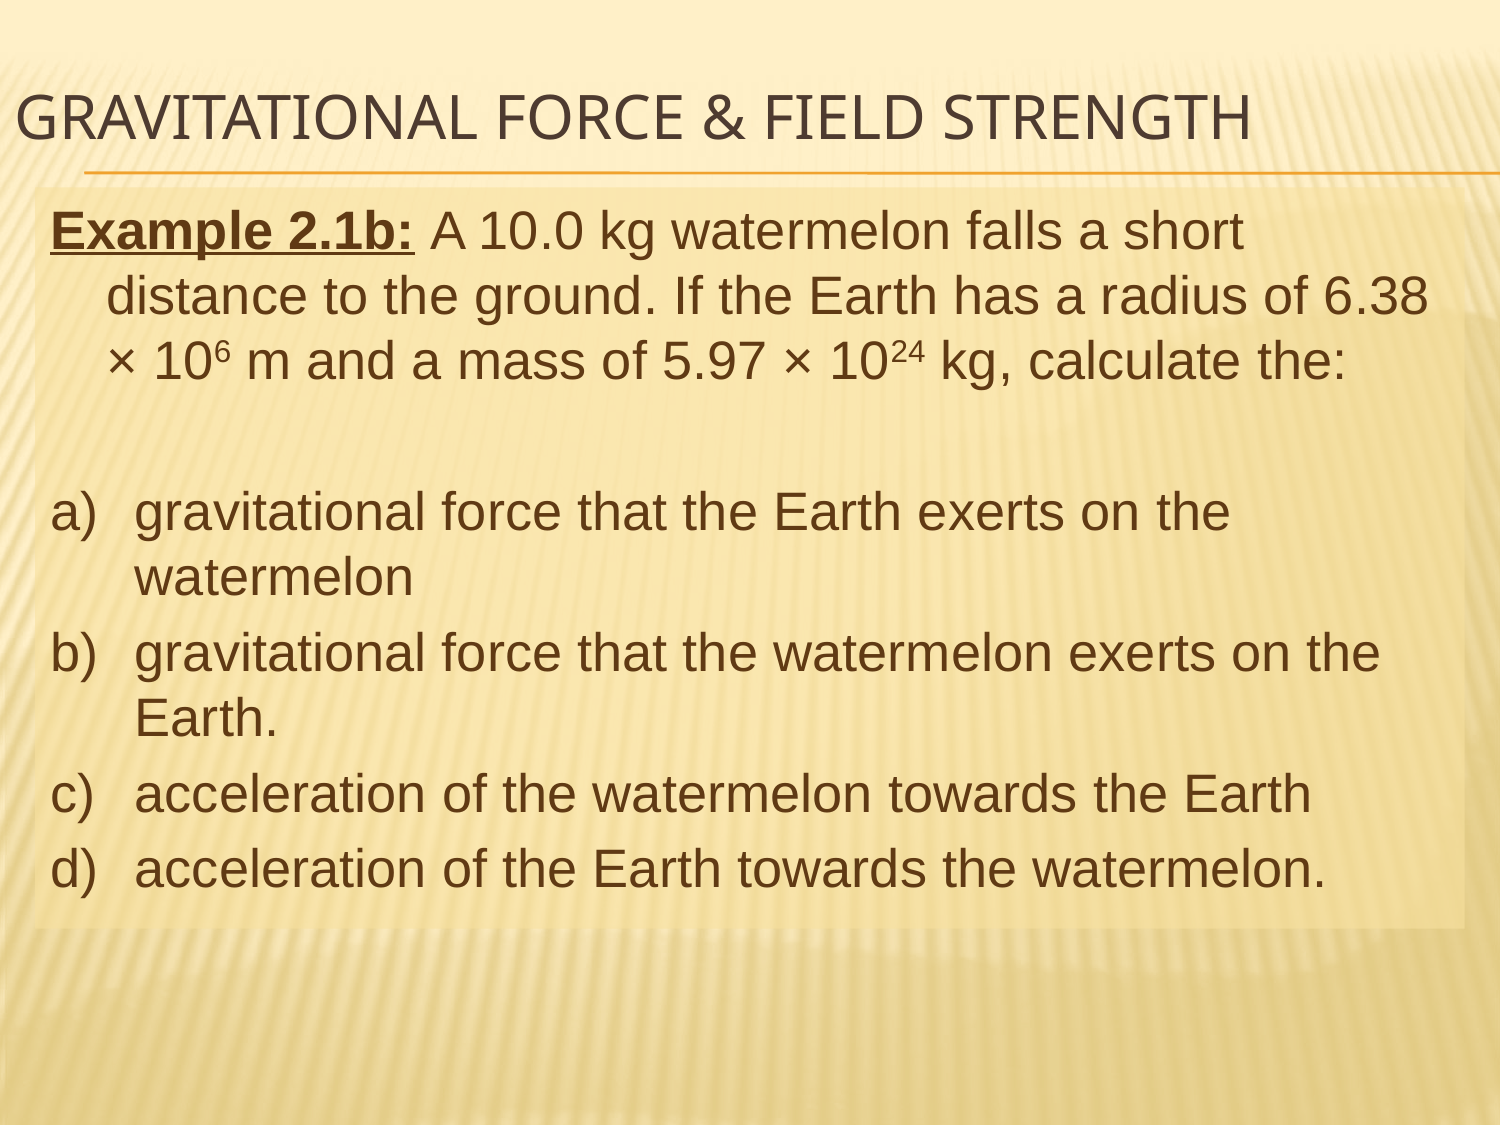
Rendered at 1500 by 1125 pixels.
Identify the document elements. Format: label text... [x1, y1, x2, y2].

list Example 2.1b: A 10.0 kg watermelon falls a short distance to the ground. If the Earth has a radius of 6.38 × 106 m and a mass of 5.97 × 1024 kg, calculate the: gravitational force that the Earth exerts on the watermelon gravitational force that the watermelon exerts on the Earth. acceleration of the watermelon towards the Earth acceleration of the Earth towards the watermelon. [34, 187, 1466, 929]
text_box Gravitational FORCE & Field Strength [0, 46, 1500, 184]
